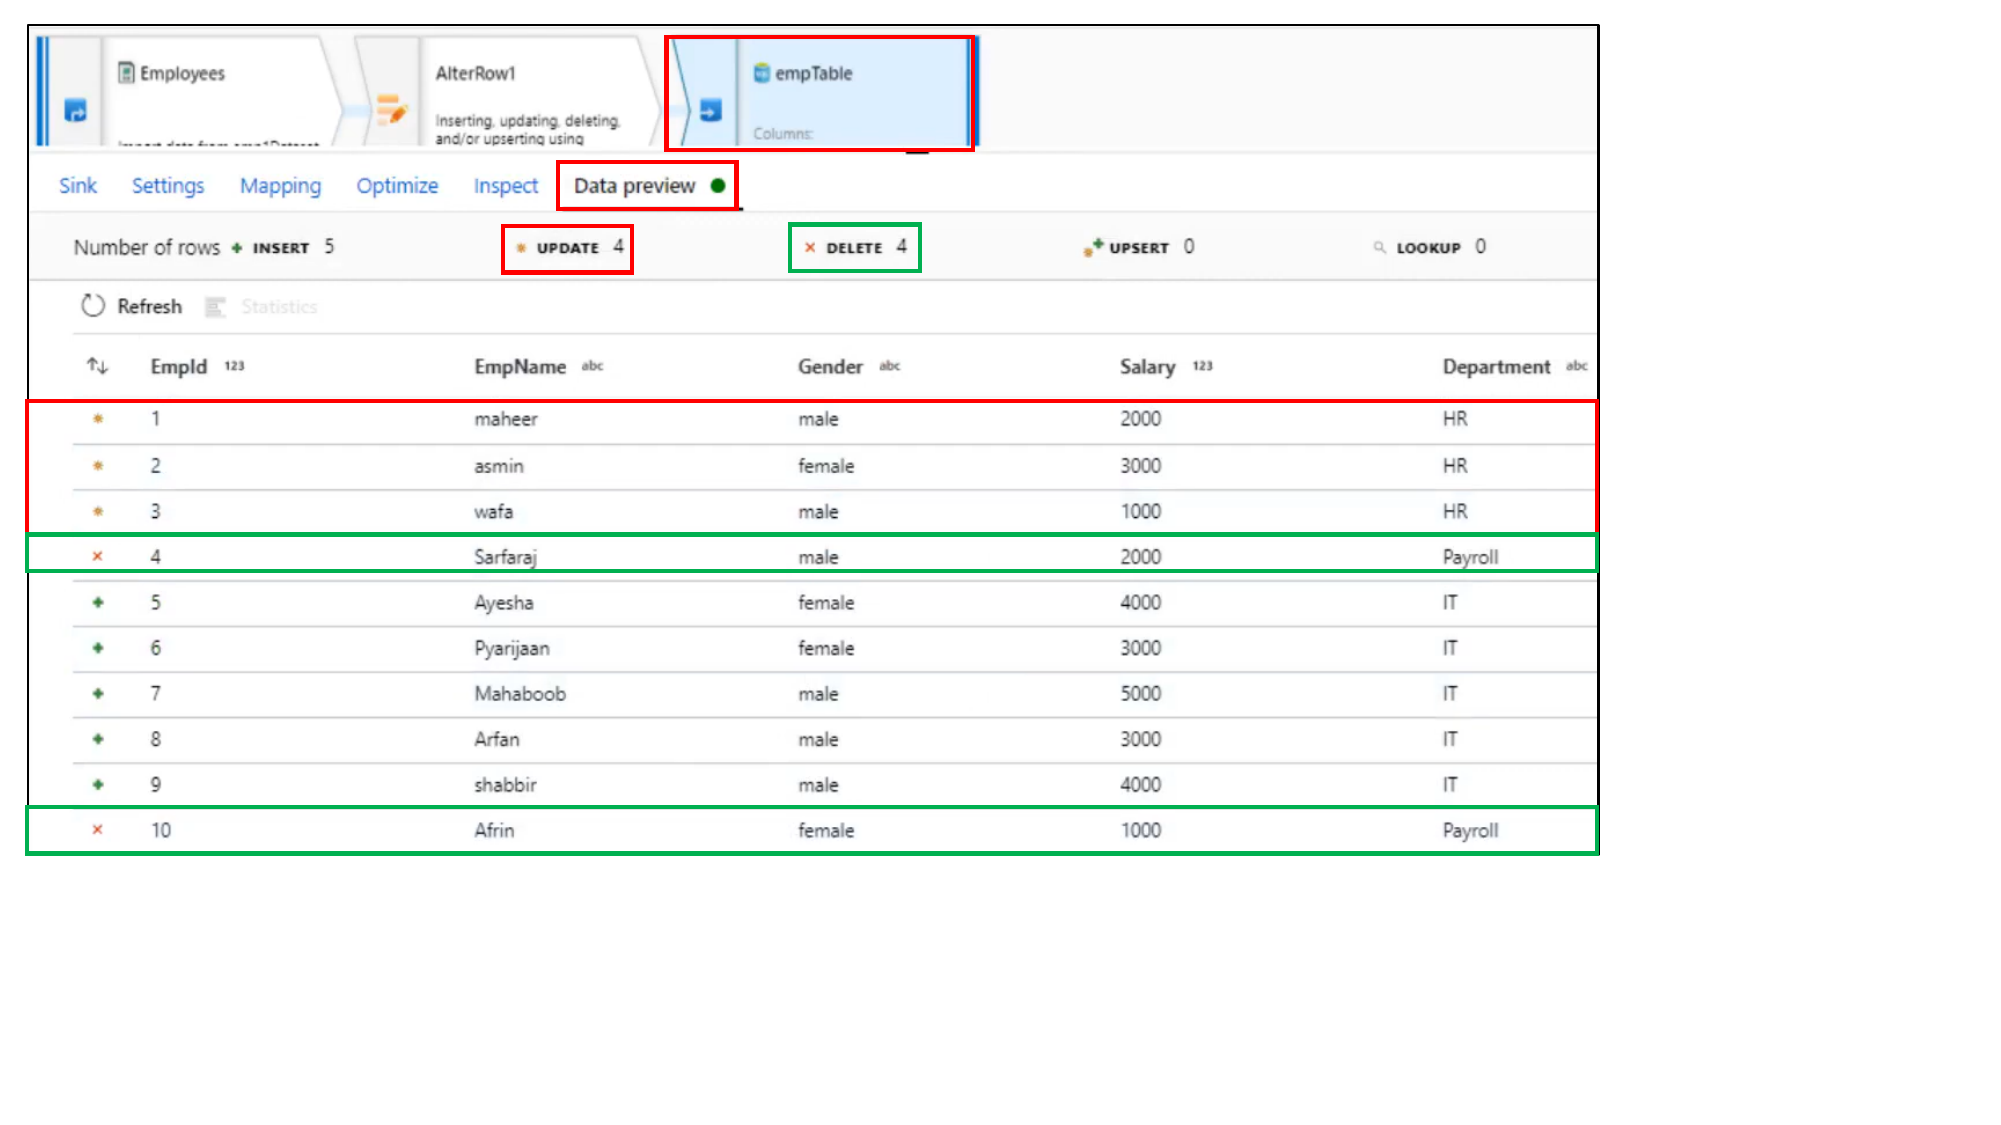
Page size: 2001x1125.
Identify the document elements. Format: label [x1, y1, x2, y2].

text_box [26, 806, 1598, 855]
picture [29, 26, 1598, 854]
